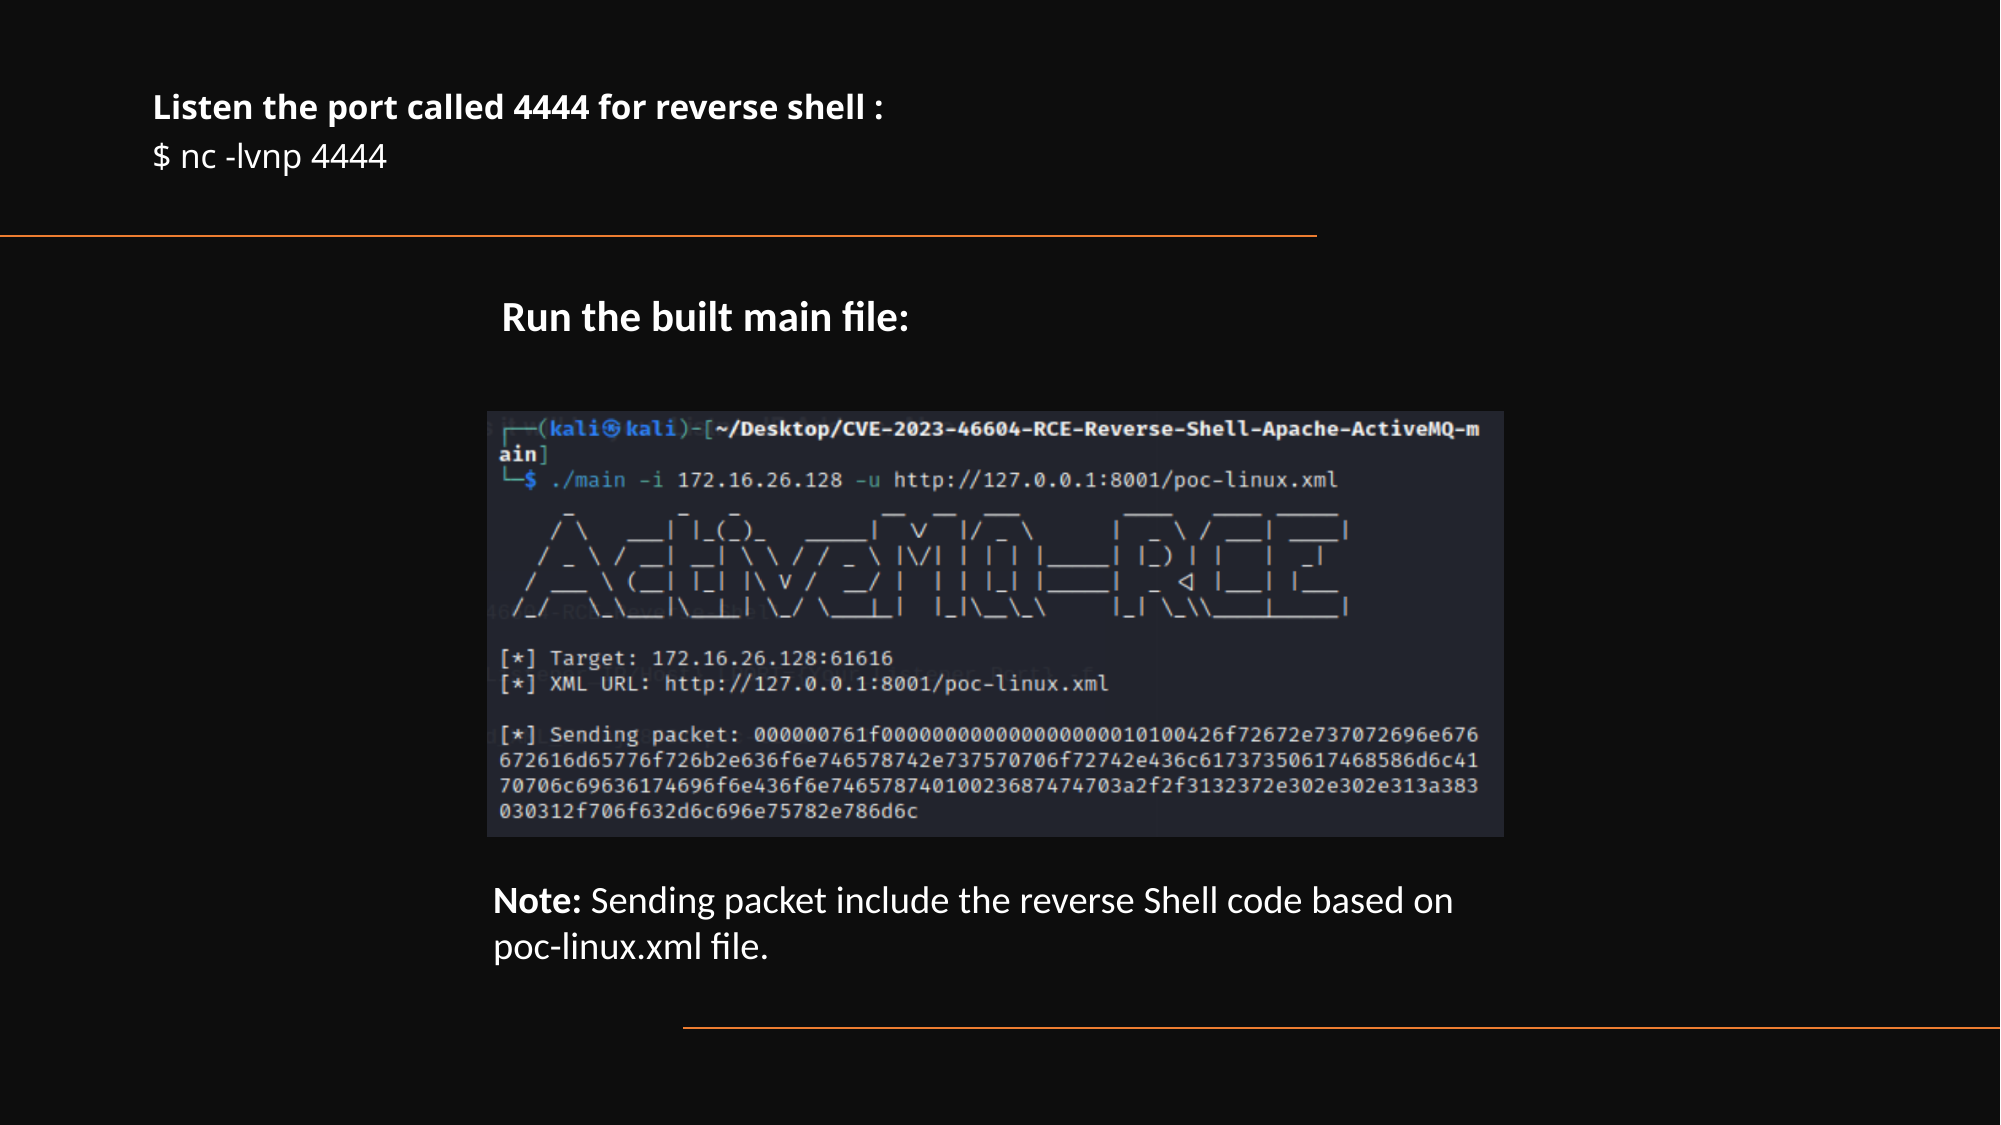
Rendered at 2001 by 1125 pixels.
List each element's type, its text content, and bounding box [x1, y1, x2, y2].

text_box [0, 0, 2000, 297]
text_box [0, 373, 2000, 1125]
text_box [0, 297, 2000, 373]
text_box Note: Sending packet include the reverse Shell code based on poc-linux.xml file. [478, 867, 1513, 975]
text_box Listen the port called 4444 for reverse shell : $ nc -lvnp 4444 [137, 63, 1317, 232]
picture [487, 411, 1504, 838]
text_box Run the built main file: [487, 281, 1522, 348]
